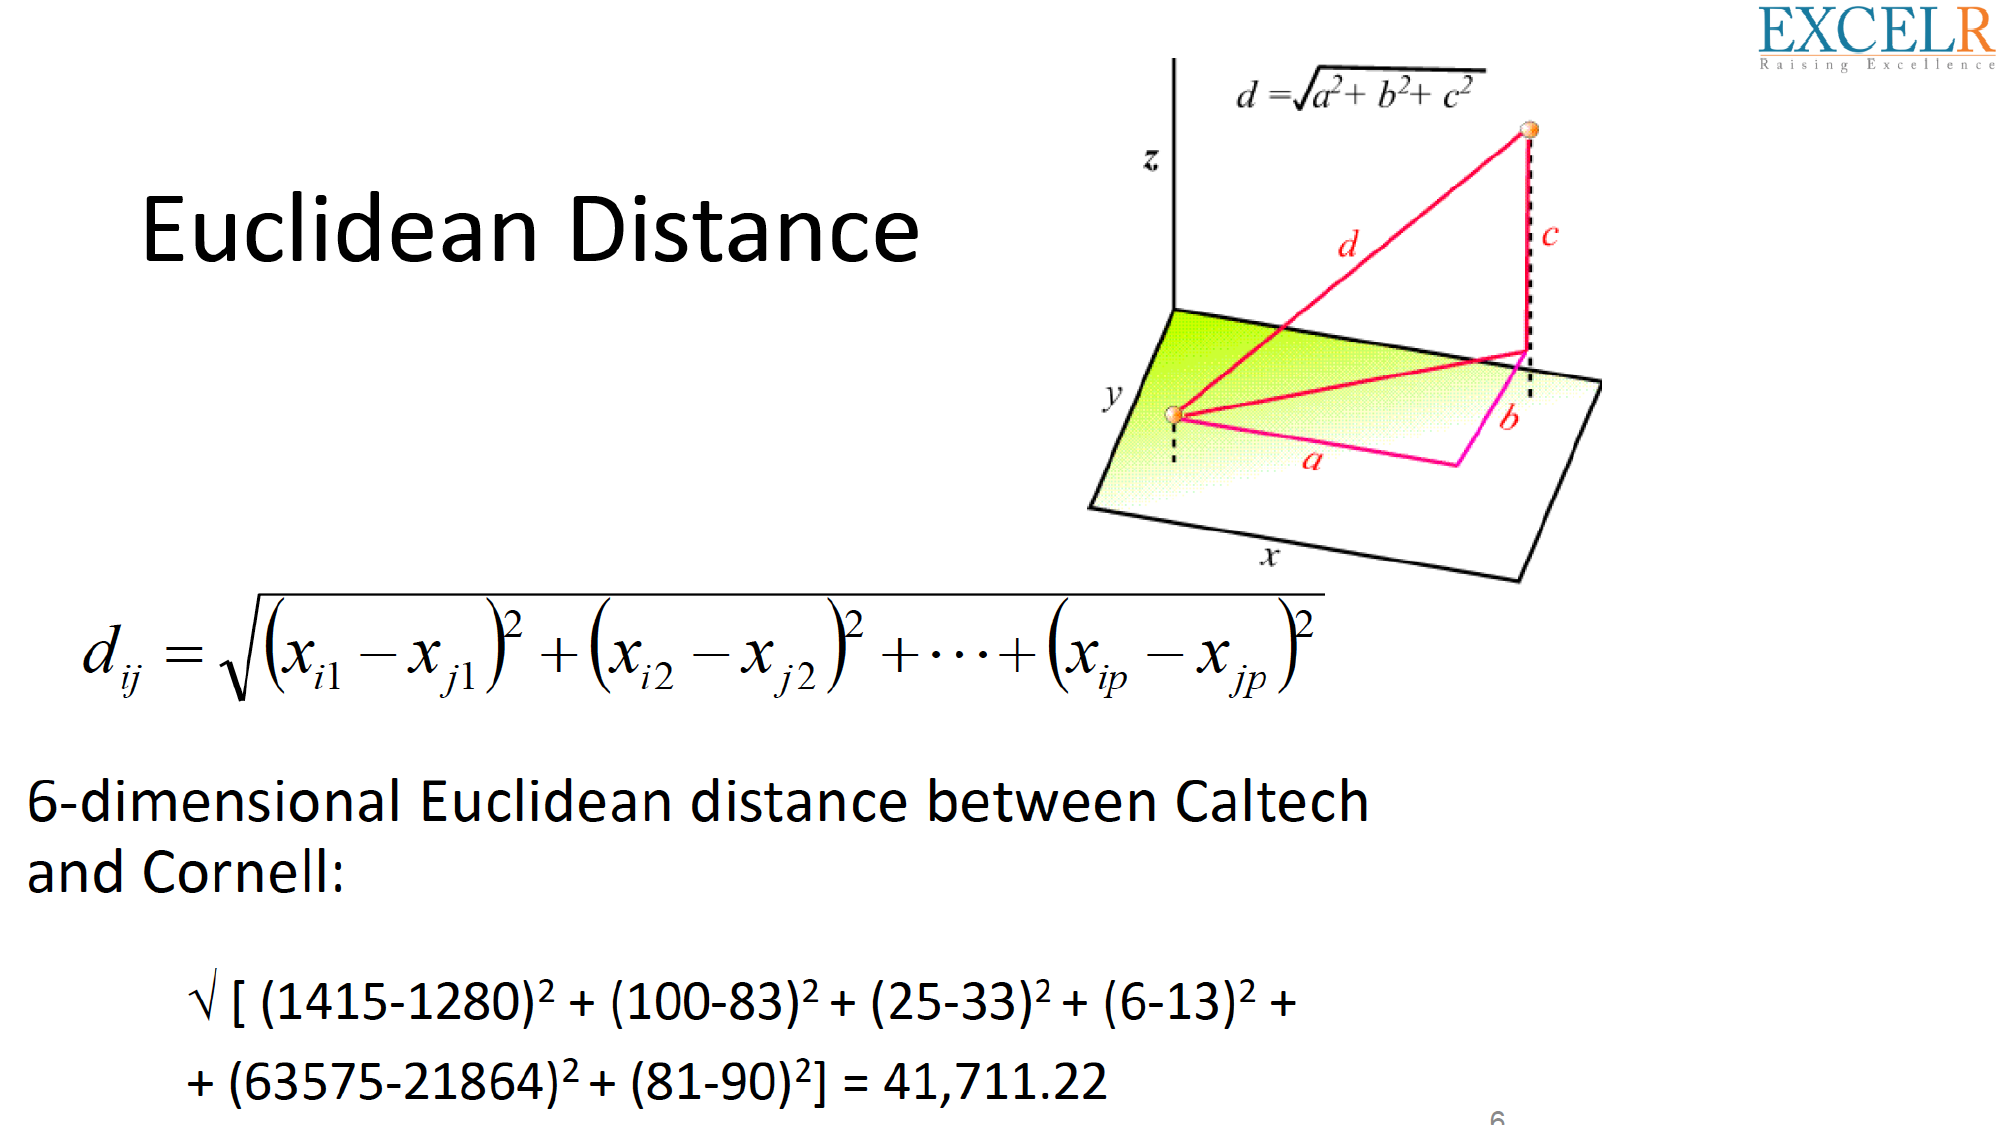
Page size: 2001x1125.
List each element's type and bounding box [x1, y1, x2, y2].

picture [1756, 0, 2000, 78]
picture [0, 0, 1604, 1125]
